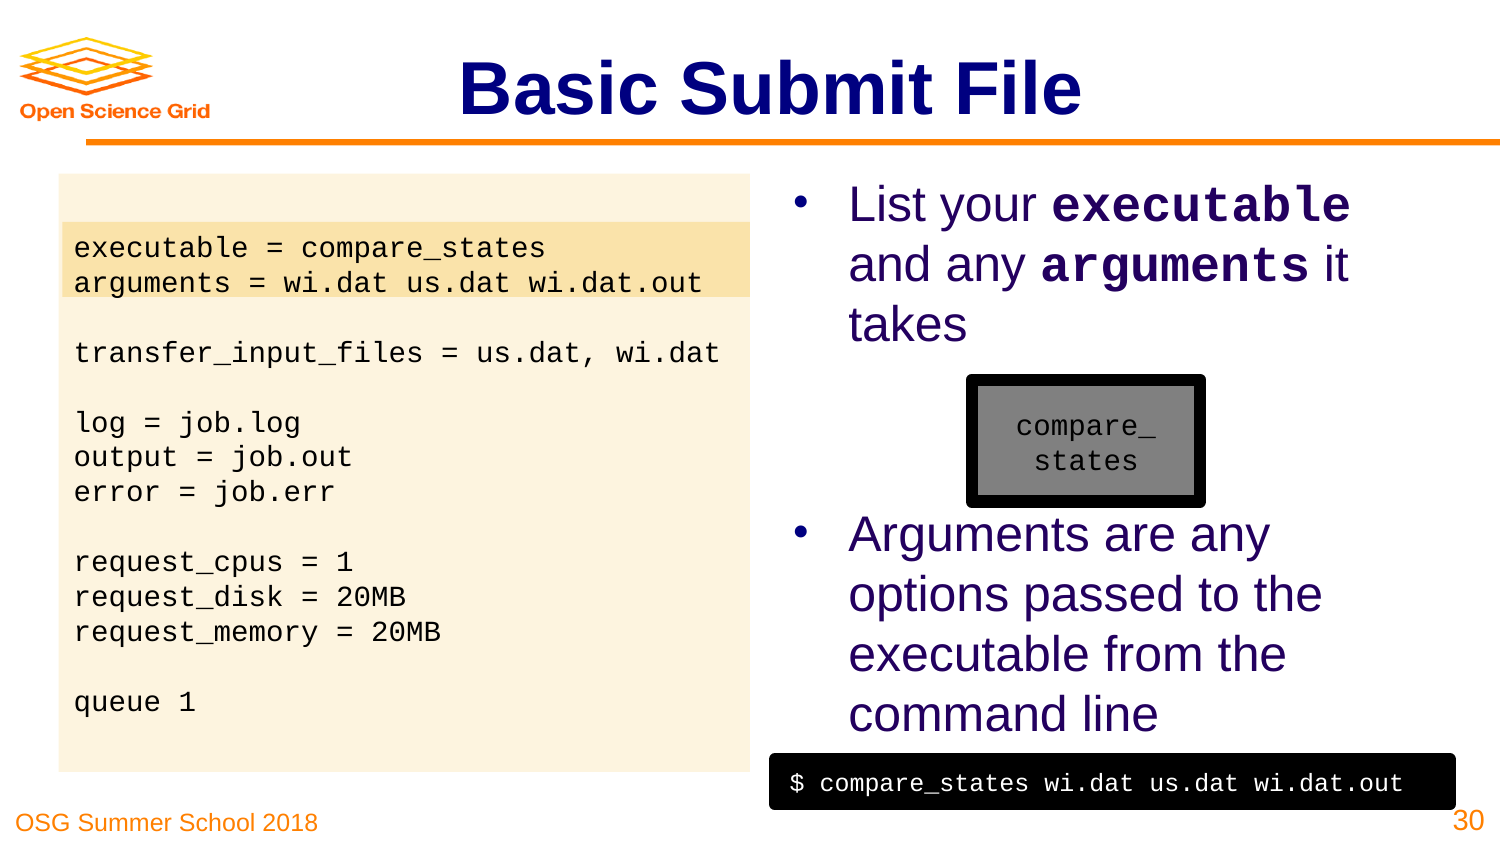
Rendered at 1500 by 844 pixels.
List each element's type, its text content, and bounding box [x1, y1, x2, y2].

title Basic Submit File [201, 14, 1342, 155]
slide_number 30 [1430, 787, 1500, 844]
text_box executable = compare_states arguments = wi.dat us.dat wi.dat.out transfer_input_files = us.dat, wi.dat log = job.log output = job.out error = job.err request_cpus = 1 request_disk = 20MB request_memory = 20MB queue 1 [58, 173, 763, 772]
text_box compare_ states [970, 378, 1202, 504]
text_box $ compare_states wi.dat us.dat wi.dat.out [774, 759, 1450, 805]
list List your executable and any arguments it takes Arguments are any options passed to the executable from the command line [777, 164, 1403, 741]
picture [0, 20, 201, 134]
